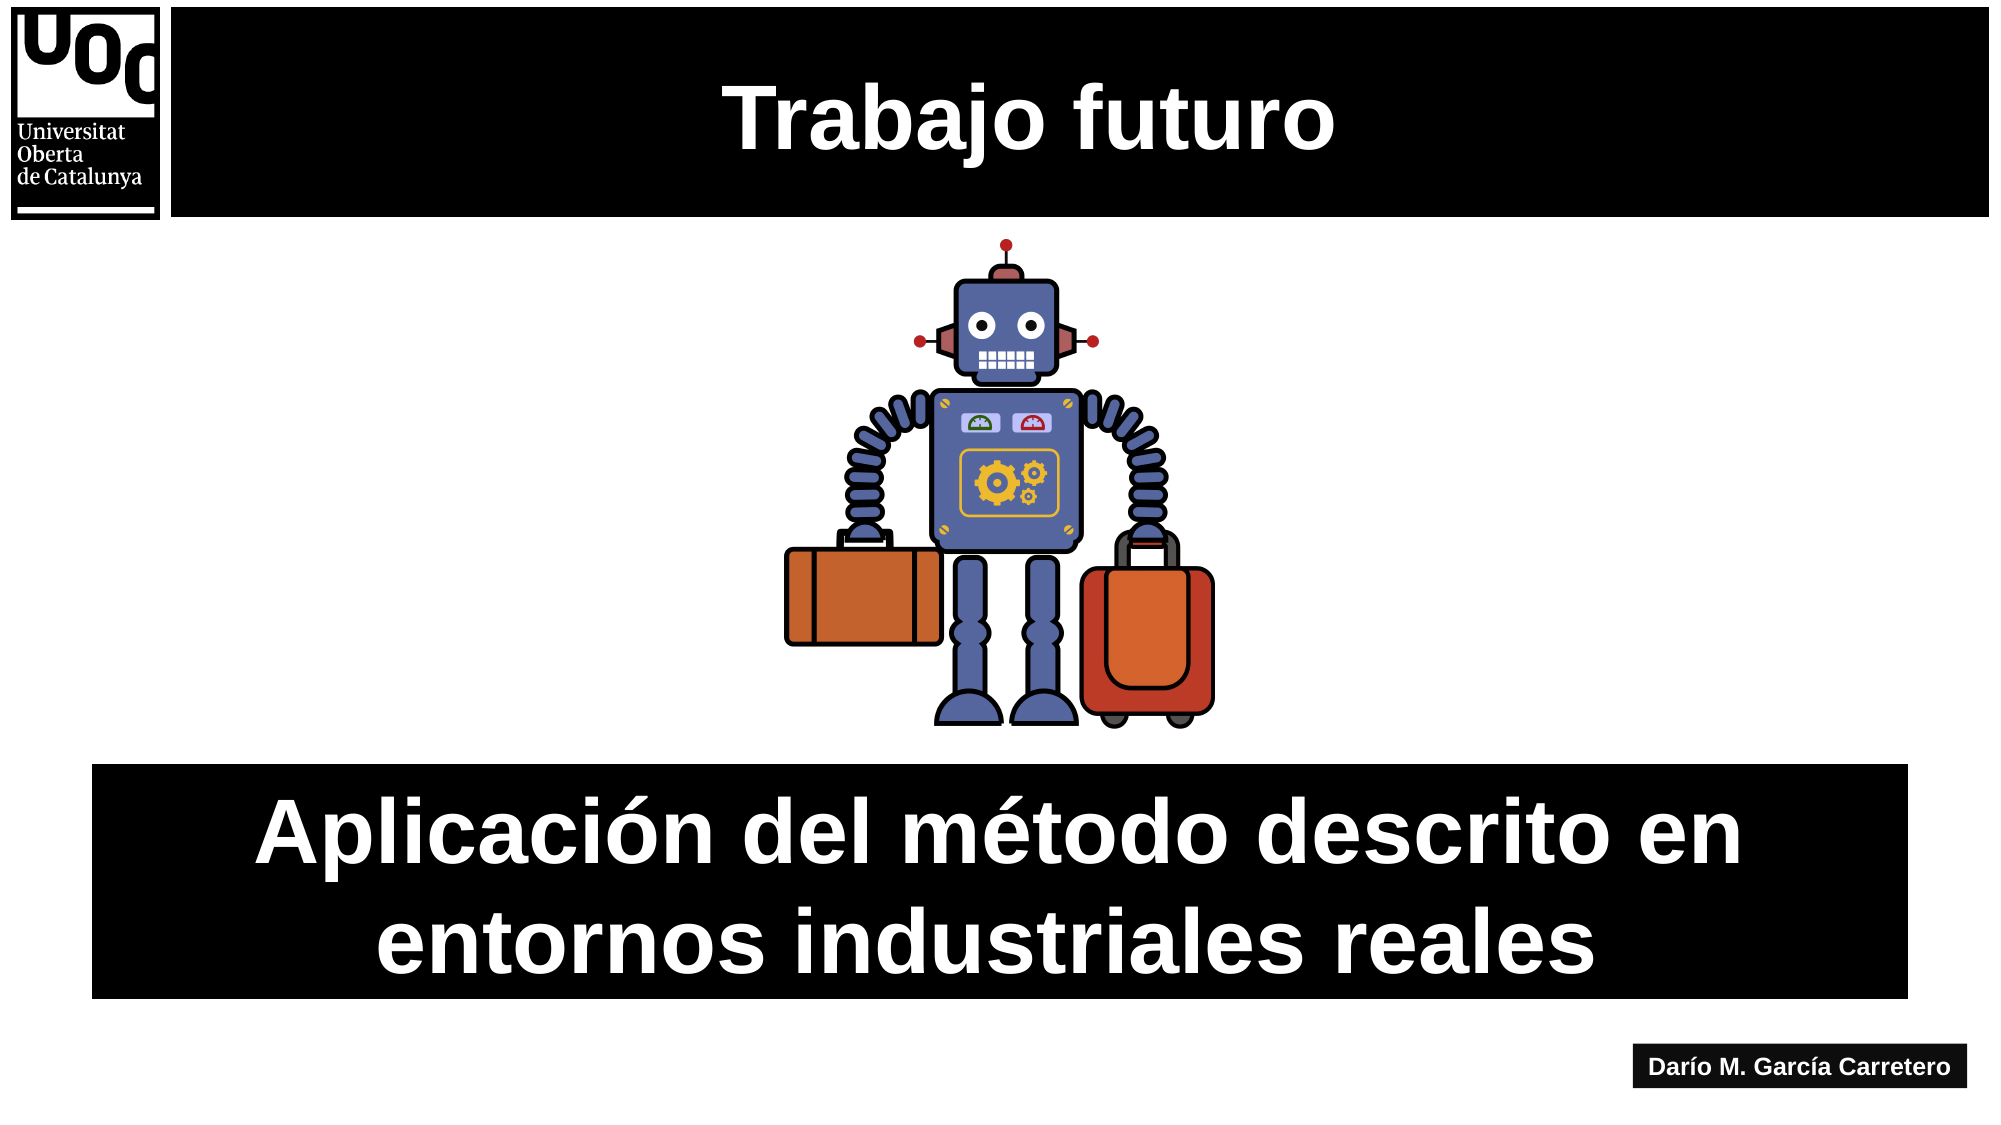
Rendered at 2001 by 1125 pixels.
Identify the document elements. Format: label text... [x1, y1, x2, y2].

text_box Aplicación del método descrito en entornos industriales reales [92, 764, 1908, 999]
text_box Trabajo futuro [160, 50, 1968, 176]
picture [784, 239, 1215, 729]
text_box [171, 7, 1989, 217]
text_box Darío M. García Carretero [1632, 1043, 1968, 1089]
picture [11, 7, 160, 220]
